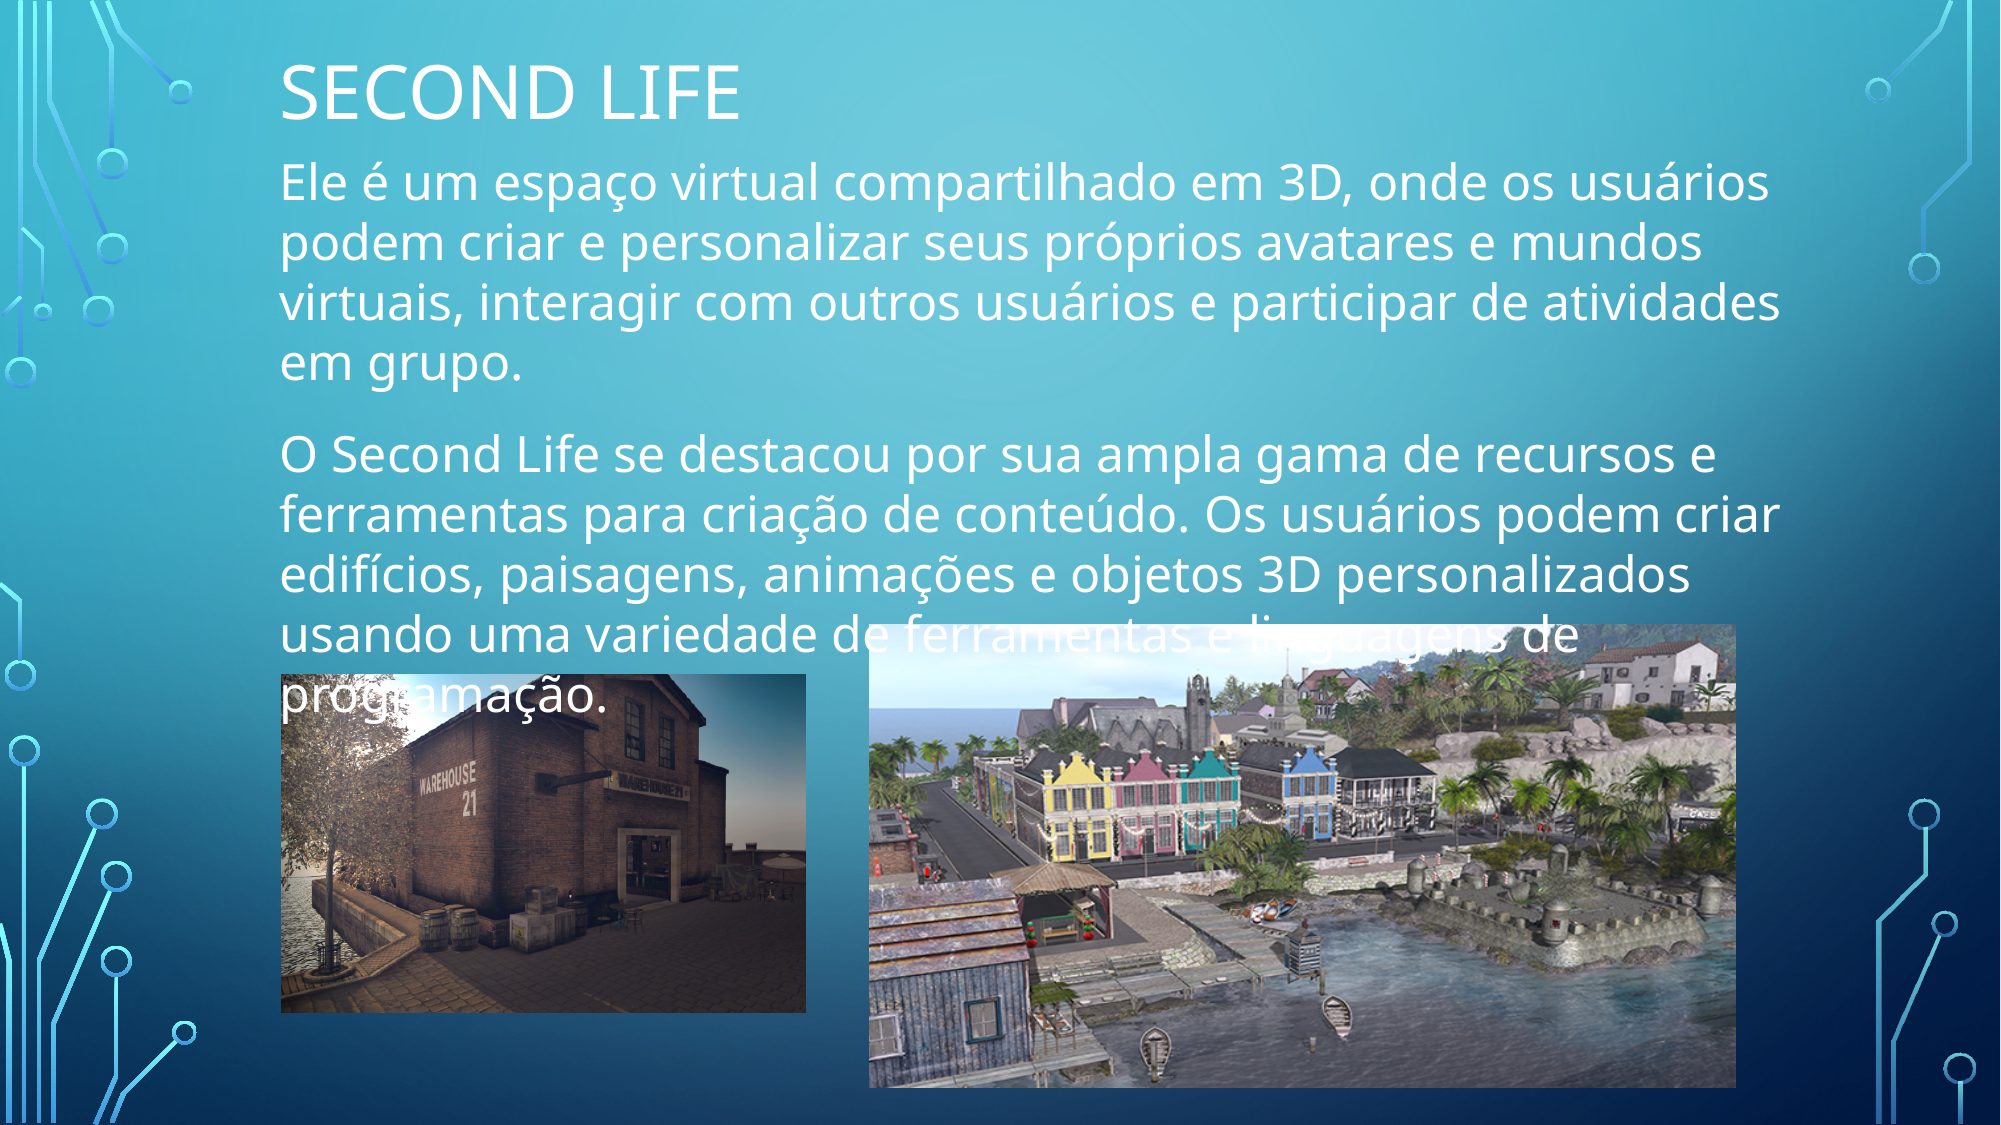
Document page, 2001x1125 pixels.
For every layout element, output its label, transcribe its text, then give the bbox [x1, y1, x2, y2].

text_box Ele é um espaço virtual compartilhado em 3D, onde os usuários podem criar e personalizar seus próprios avatares e mundos virtuais, interagir com outros usuários e participar de atividades em grupo. O Second Life se destacou por sua ampla gama de recursos e ferramentas para criação de conteúdo. Os usuários podem criar edifícios, paisagens, animações e objetos 3D personalizados usando uma variedade de ferramentas e linguagens de programação. [264, 143, 1814, 730]
picture [280, 674, 807, 1013]
picture [869, 624, 1736, 1088]
text_box SECOND LIFE [264, 37, 1266, 143]
